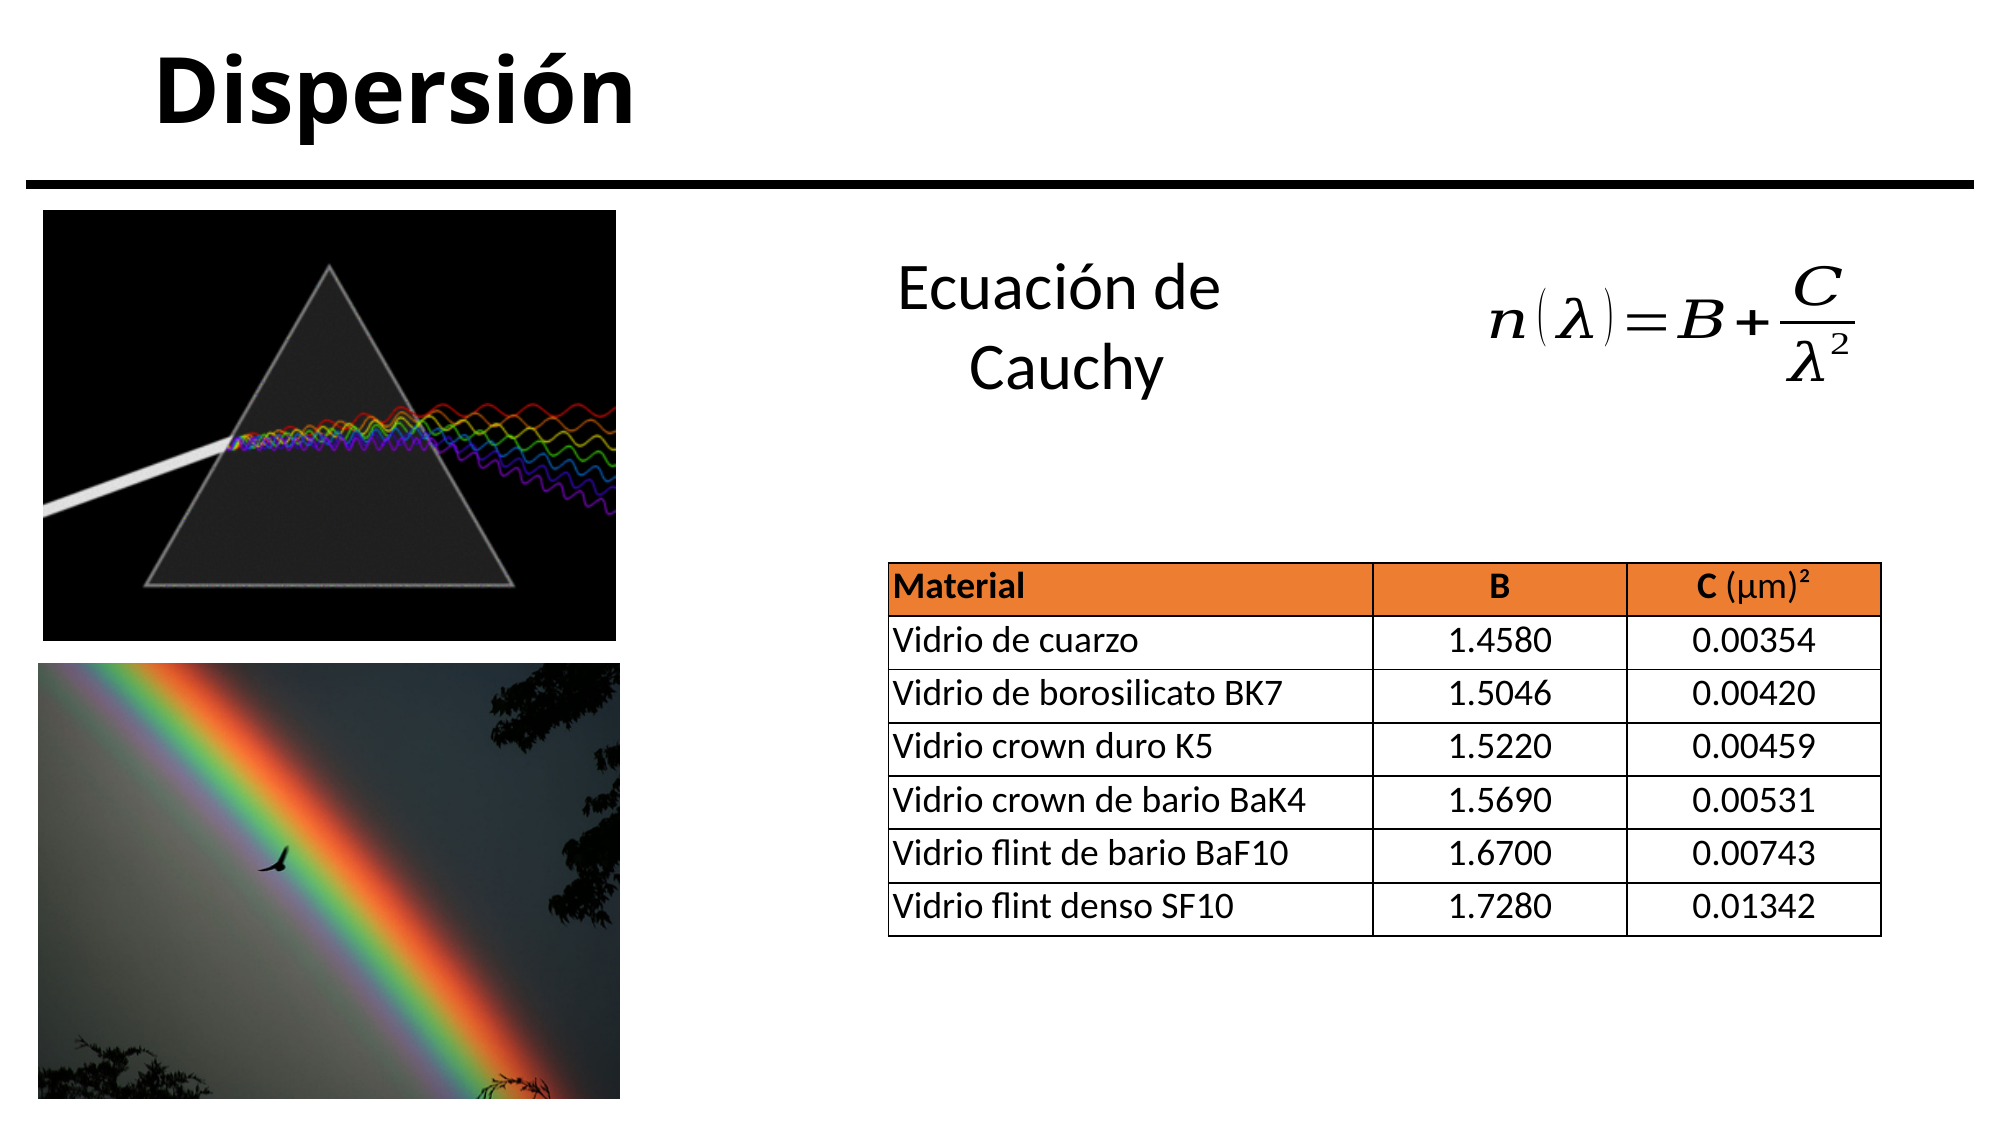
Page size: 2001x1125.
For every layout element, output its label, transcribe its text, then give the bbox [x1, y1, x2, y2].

text_box Ecuación de Cauchy [882, 235, 1252, 410]
table_cell Vidrio crown duro K5 [889, 724, 1372, 775]
table_cell 1.5220 [1374, 724, 1626, 775]
table_cell 0.00459 [1628, 724, 1880, 775]
table_cell 1.6700 [1374, 830, 1626, 882]
table_cell Vidrio flint denso SF10 [889, 884, 1372, 935]
picture [38, 663, 620, 1099]
table_cell Vidrio de borosilicato BK7 [889, 670, 1372, 722]
table_cell 0.00743 [1628, 830, 1880, 882]
table_cell Vidrio crown de bario BaK4 [889, 777, 1372, 828]
table_cell Vidrio de cuarzo [889, 617, 1372, 669]
table_cell 0.00531 [1628, 777, 1880, 828]
table_cell 0.00354 [1628, 617, 1880, 669]
table_header C (μm)² [1628, 564, 1880, 615]
table_cell 0.01342 [1628, 884, 1880, 935]
table_cell 1.5690 [1374, 777, 1626, 828]
table_cell 1.4580 [1374, 617, 1626, 669]
title Dispersión [137, 26, 1863, 161]
table_cell 1.5046 [1374, 670, 1626, 722]
table_cell 0.00420 [1628, 670, 1880, 722]
picture [43, 210, 616, 641]
table_cell 1.7280 [1374, 884, 1626, 935]
table_cell Vidrio flint de bario BaF10 [889, 830, 1372, 882]
table_header B [1374, 564, 1626, 615]
table_header Material [889, 564, 1372, 615]
